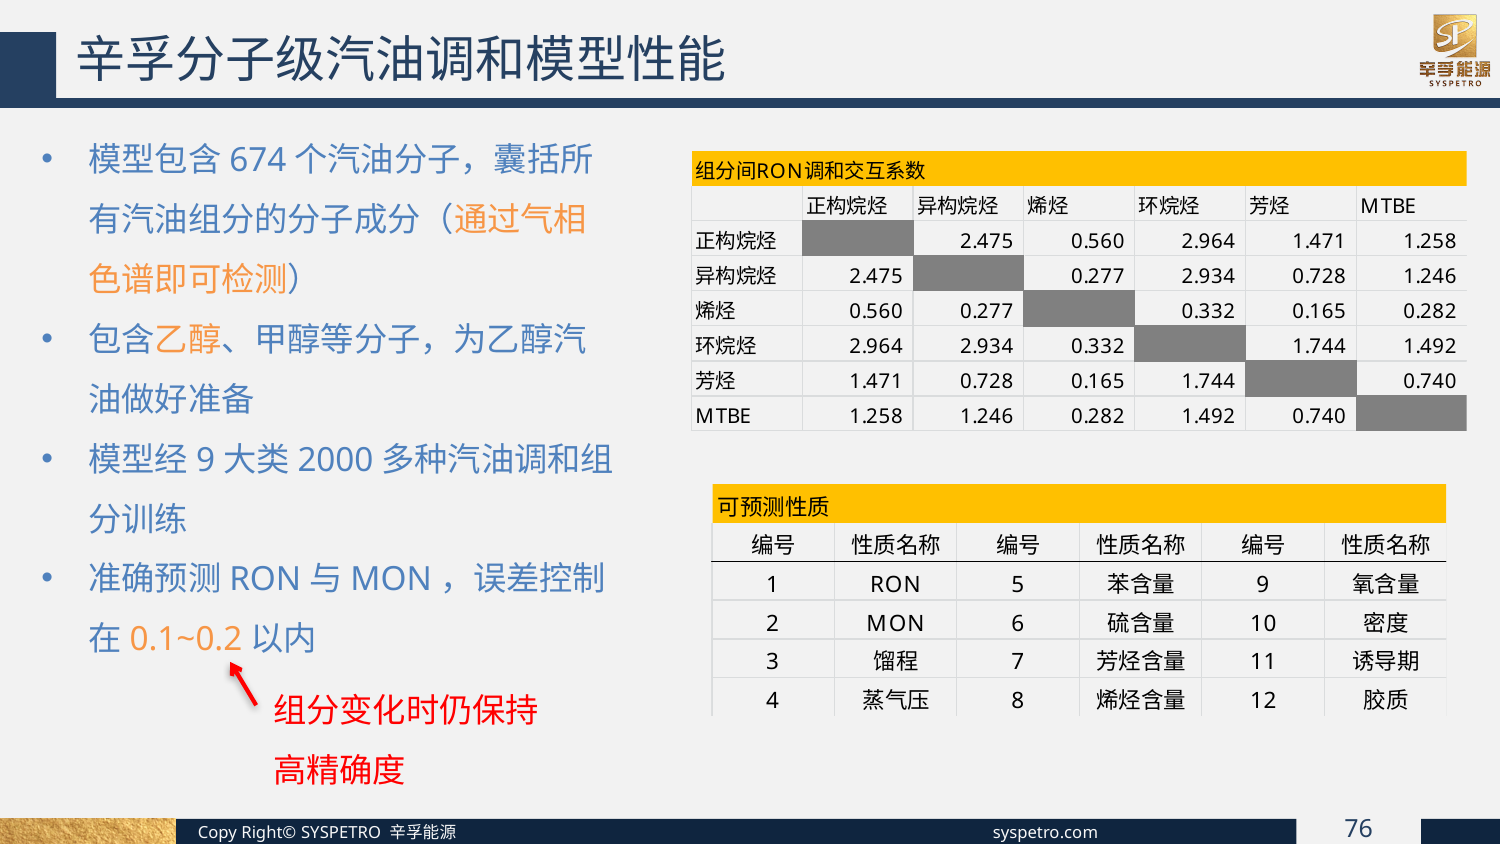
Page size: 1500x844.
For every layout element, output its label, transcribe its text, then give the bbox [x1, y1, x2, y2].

text_box 组分变化时仍保持 高精确度 [265, 661, 555, 797]
picture [690, 149, 1469, 432]
picture [710, 482, 1448, 718]
text_box 模型包含674个汽油分子，囊括所有汽油组分的分子成分（通过气相色谱即可检测） 包含乙醇、甲醇等分子，为乙醇汽油做好准备 模型经9大类2000多种汽油调和组分训练 准确预测RON与MON，误差控制在0.1~0.2以内 [26, 110, 632, 665]
list 辛孚分子级汽油调和模型性能 [71, 19, 1389, 96]
picture [0, 818, 176, 844]
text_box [229, 661, 257, 706]
picture [1416, 11, 1494, 89]
